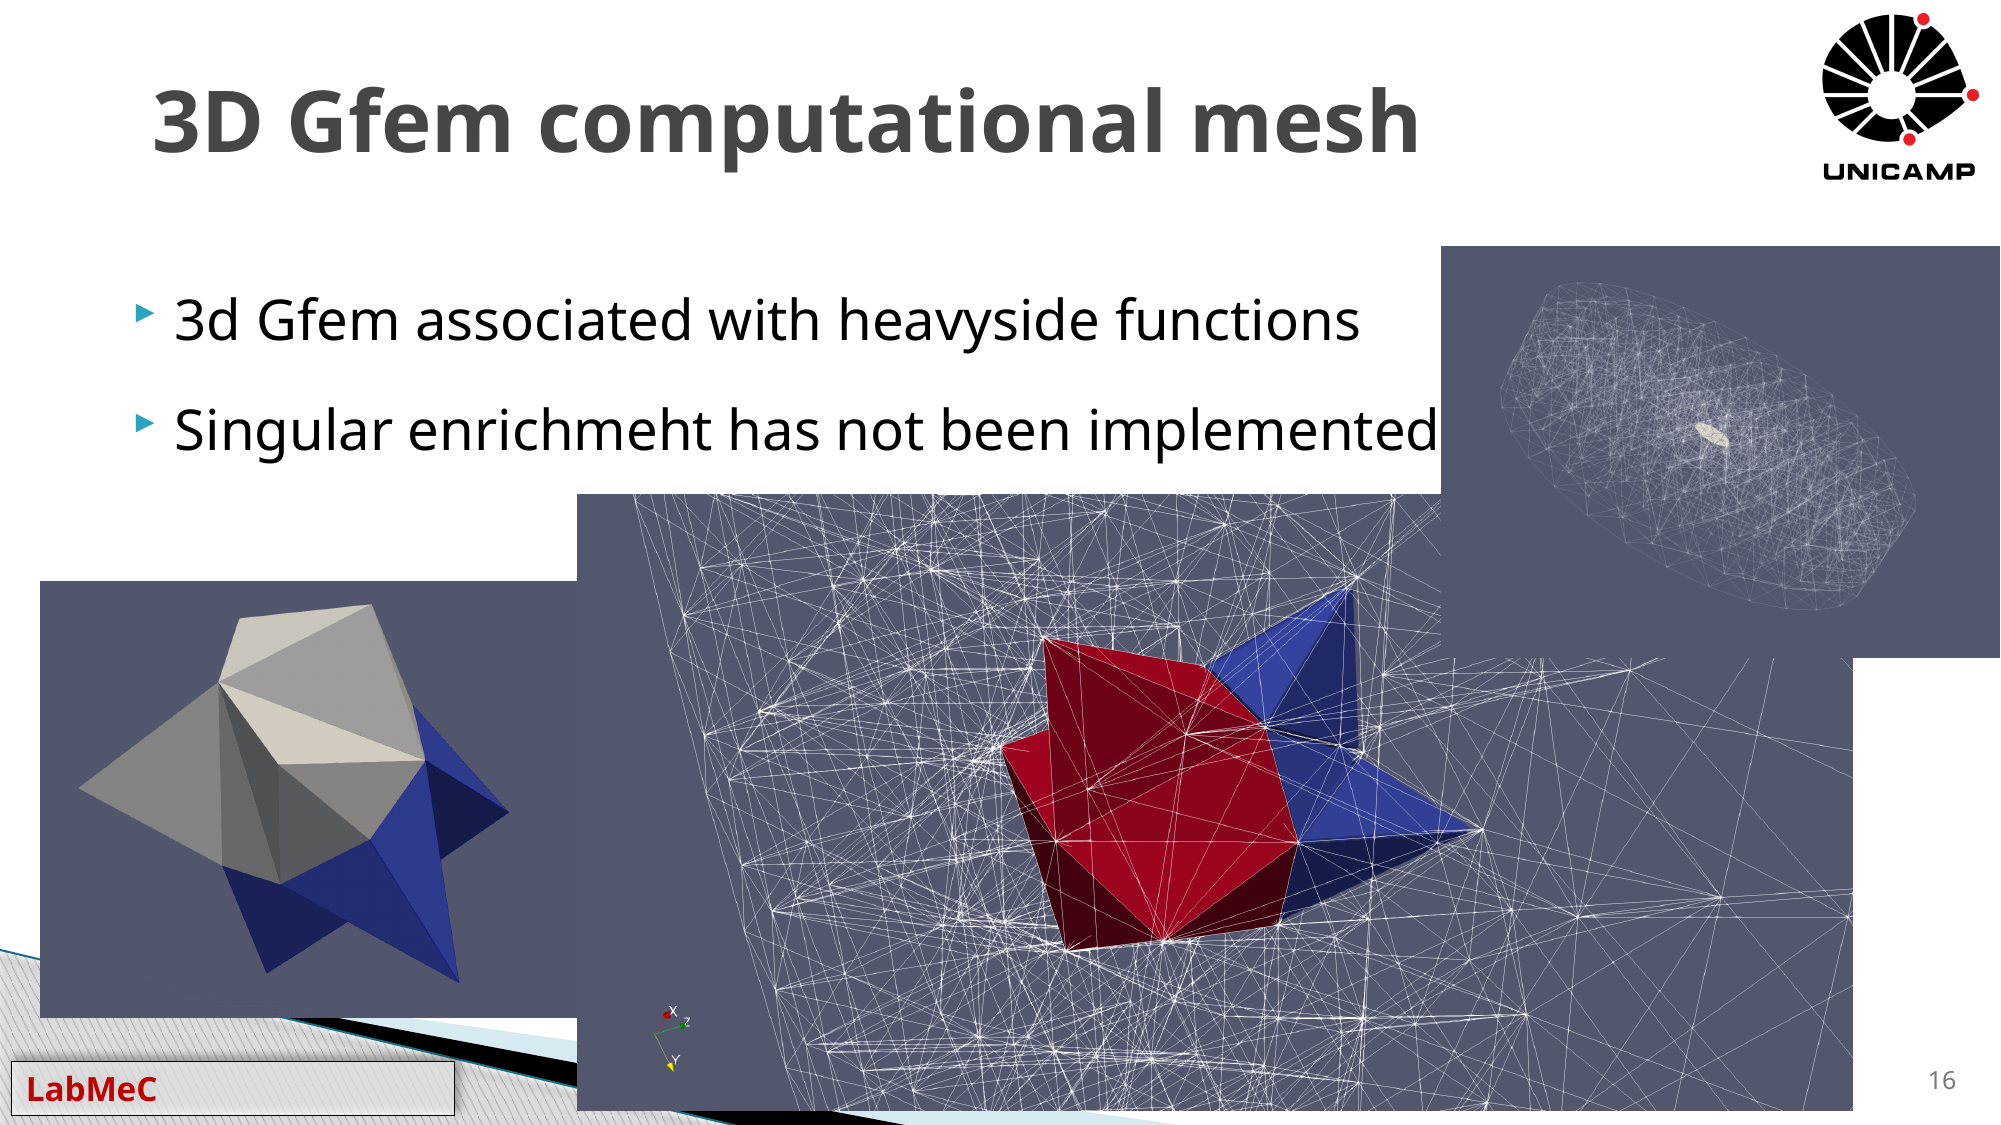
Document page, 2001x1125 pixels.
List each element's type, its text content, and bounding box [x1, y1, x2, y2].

picture [40, 246, 2000, 1112]
slide_number 16 [1891, 1051, 1972, 1112]
picture [1822, 13, 1979, 180]
title 3D Gfem computational mesh [137, 59, 1863, 278]
list 3d Gfem associated with heavyside functions Singular enrichmeht has not been implemented [99, 243, 1435, 518]
